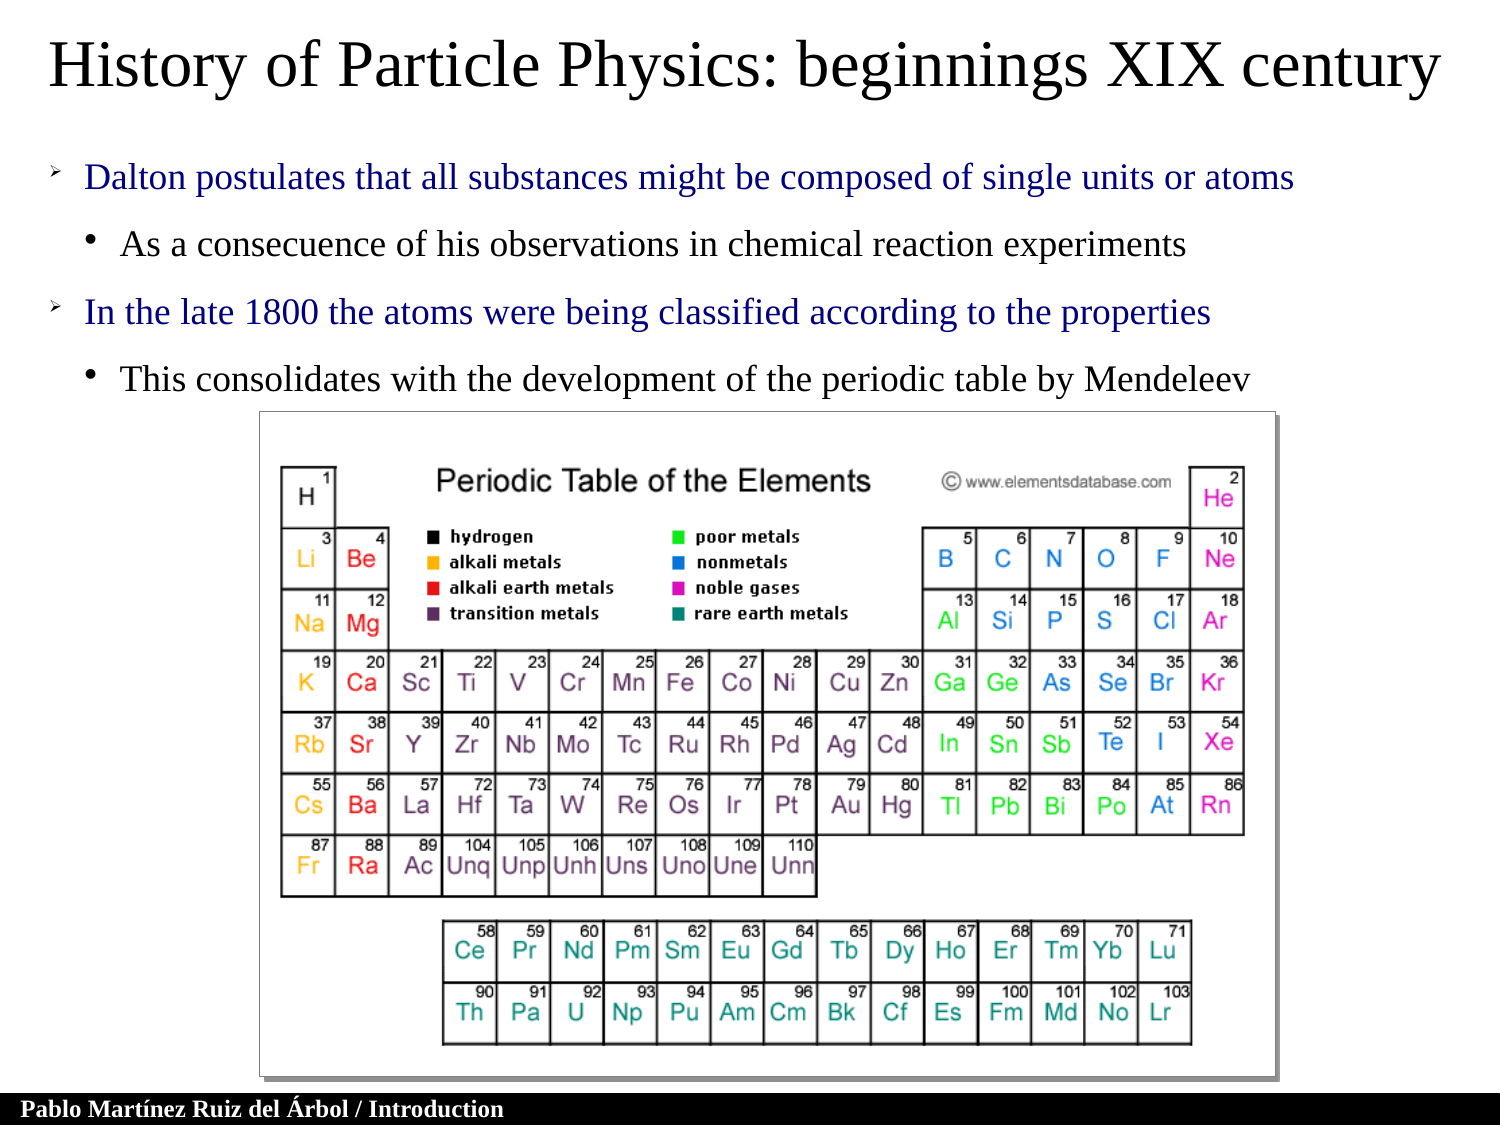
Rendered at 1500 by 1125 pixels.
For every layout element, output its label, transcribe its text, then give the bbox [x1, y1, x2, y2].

text_box Dalton postulates that all substances might be composed of single units or atoms As a consecuence of his observations in chemical reaction experiments In the late 1800 the atoms were being classified according to the properties This consolidates with the development of the periodic table by Mendeleev [29, 117, 1500, 260]
picture [259, 410, 1276, 1077]
text_box History of Particle Physics: beginnings XIX century [0, 12, 1500, 120]
